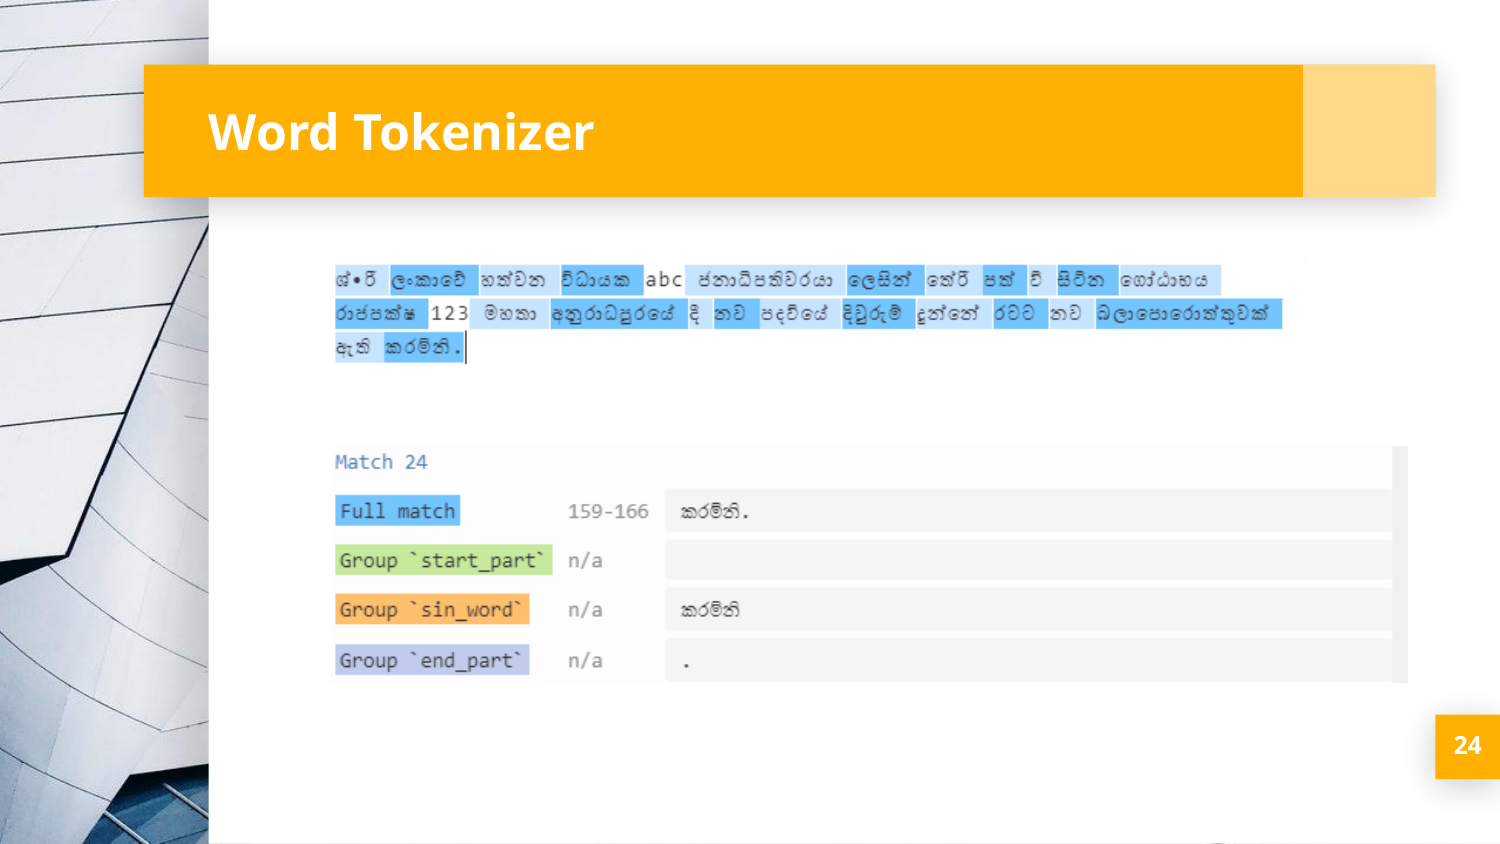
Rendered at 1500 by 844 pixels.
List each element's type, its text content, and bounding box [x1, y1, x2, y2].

slide_number ‹#› [1435, 714, 1500, 780]
picture [0, 0, 208, 844]
title Word Tokenizer [193, 64, 1300, 197]
picture [331, 446, 1408, 684]
picture [331, 259, 1308, 372]
